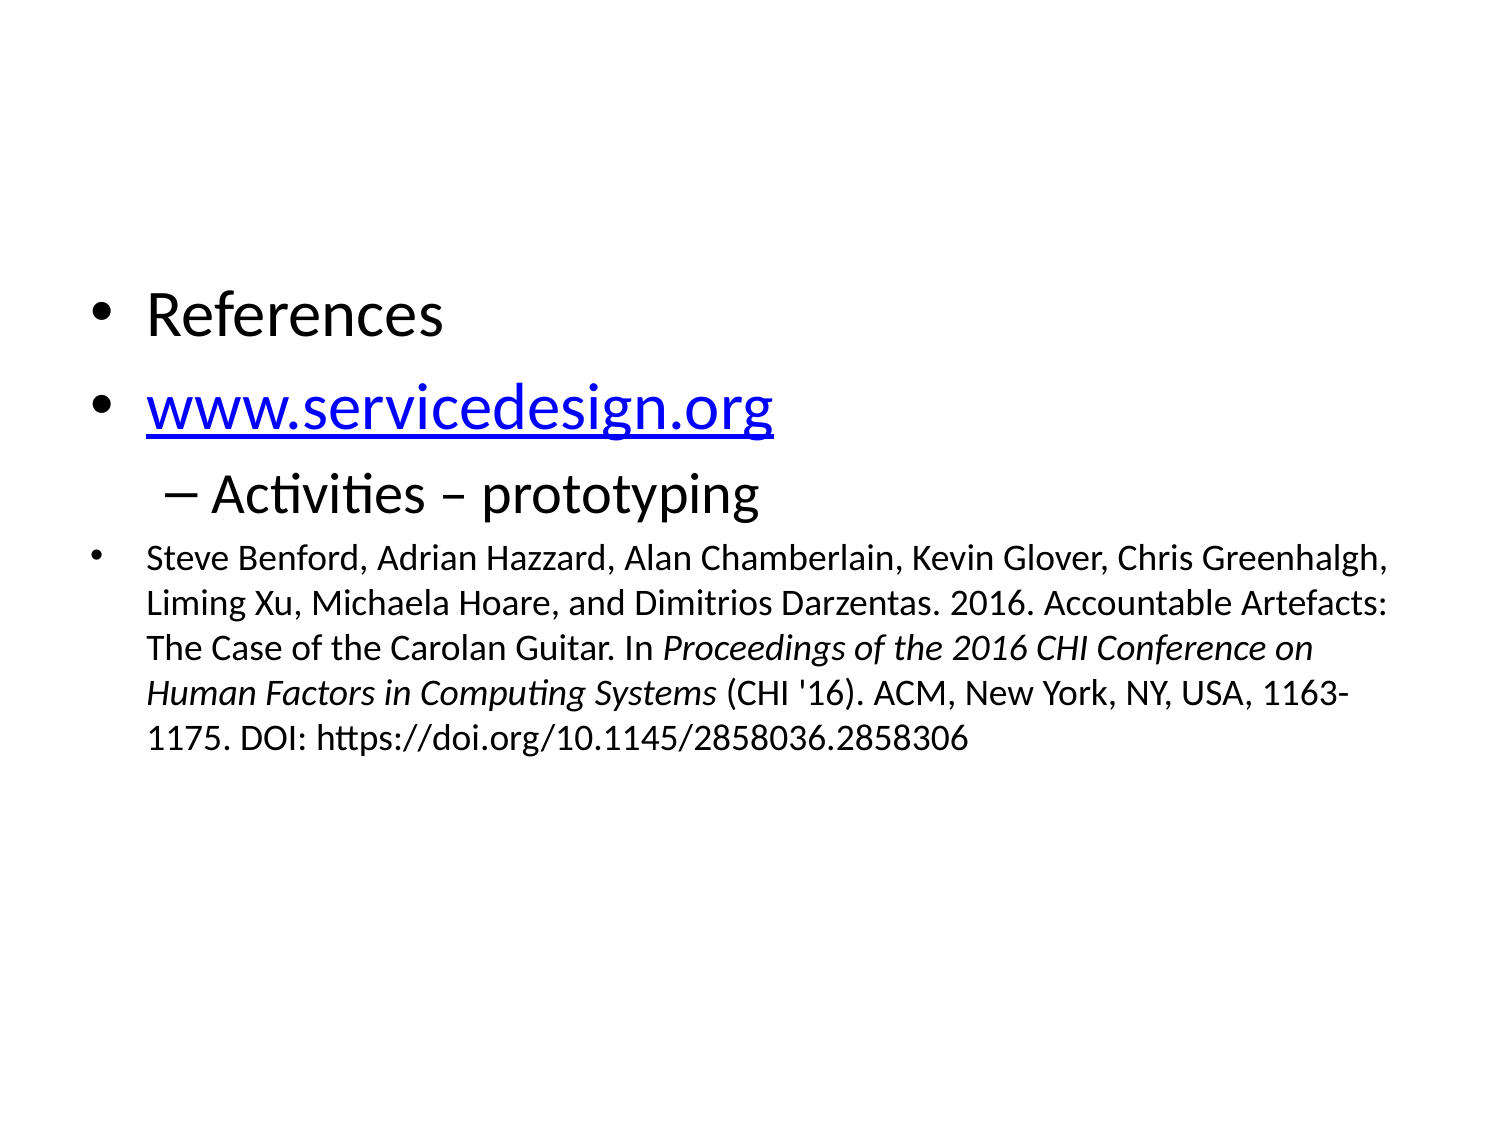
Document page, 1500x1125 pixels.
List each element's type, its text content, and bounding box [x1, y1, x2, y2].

list References www.servicedesign.org Activities – prototyping Steve Benford, Adrian Hazzard, Alan Chamberlain, Kevin Glover, Chris Greenhalgh, Liming Xu, Michaela Hoare, and Dimitrios Darzentas. 2016. Accountable Artefacts: The Case of the Carolan Guitar. In Proceedings of the 2016 CHI Conference on Human Factors in Computing Systems (CHI '16). ACM, New York, NY, USA, 1163-1175. DOI: https://doi.org/10.1145/2858036.2858306 [75, 262, 1425, 1005]
